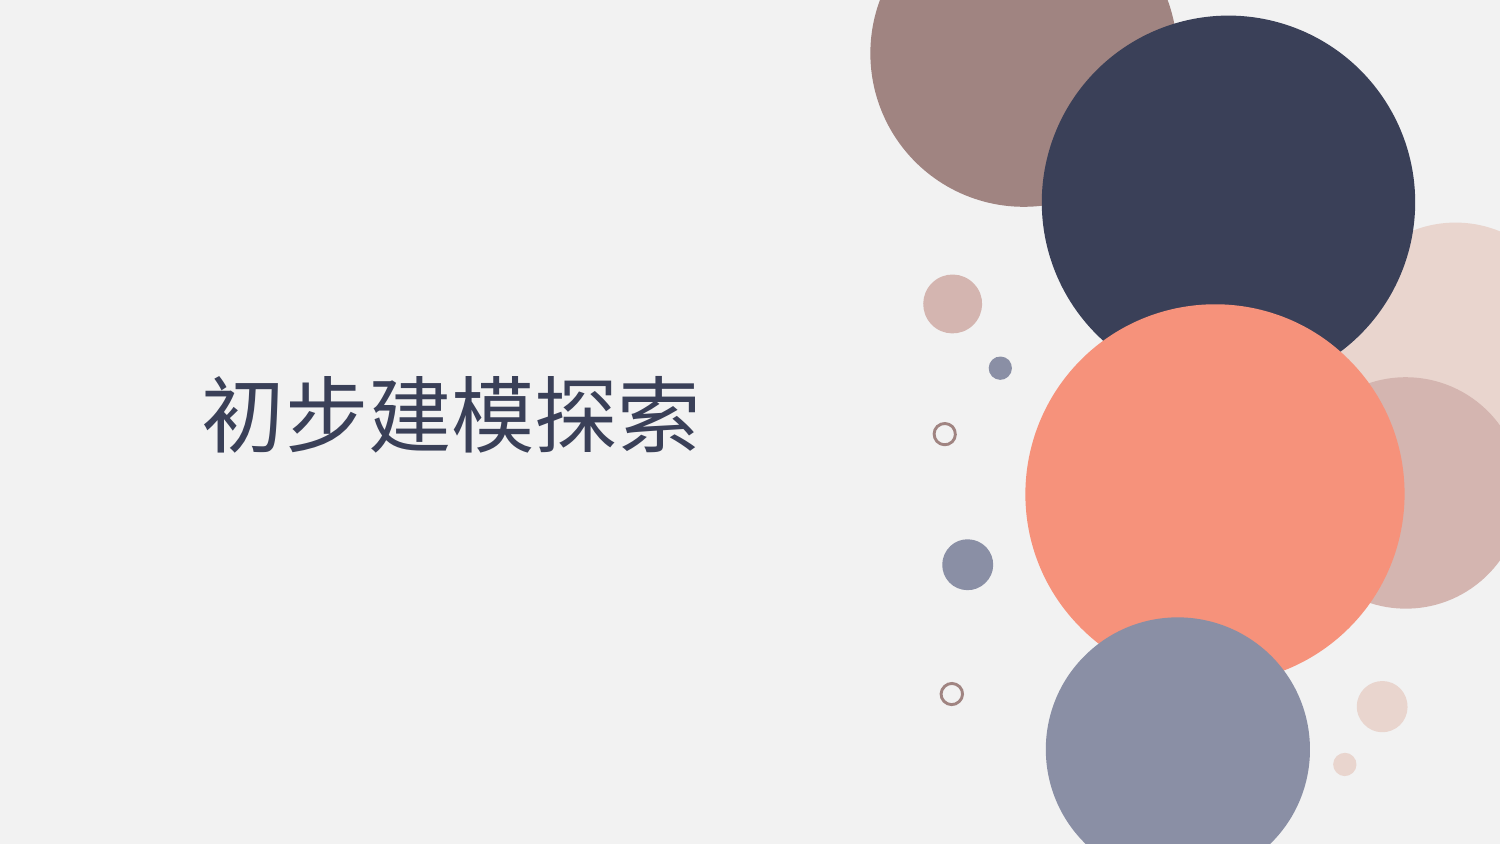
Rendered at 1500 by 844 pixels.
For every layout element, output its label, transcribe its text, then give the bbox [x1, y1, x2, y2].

text_box 初步建模探索 [187, 355, 717, 471]
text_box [870, 0, 1500, 844]
